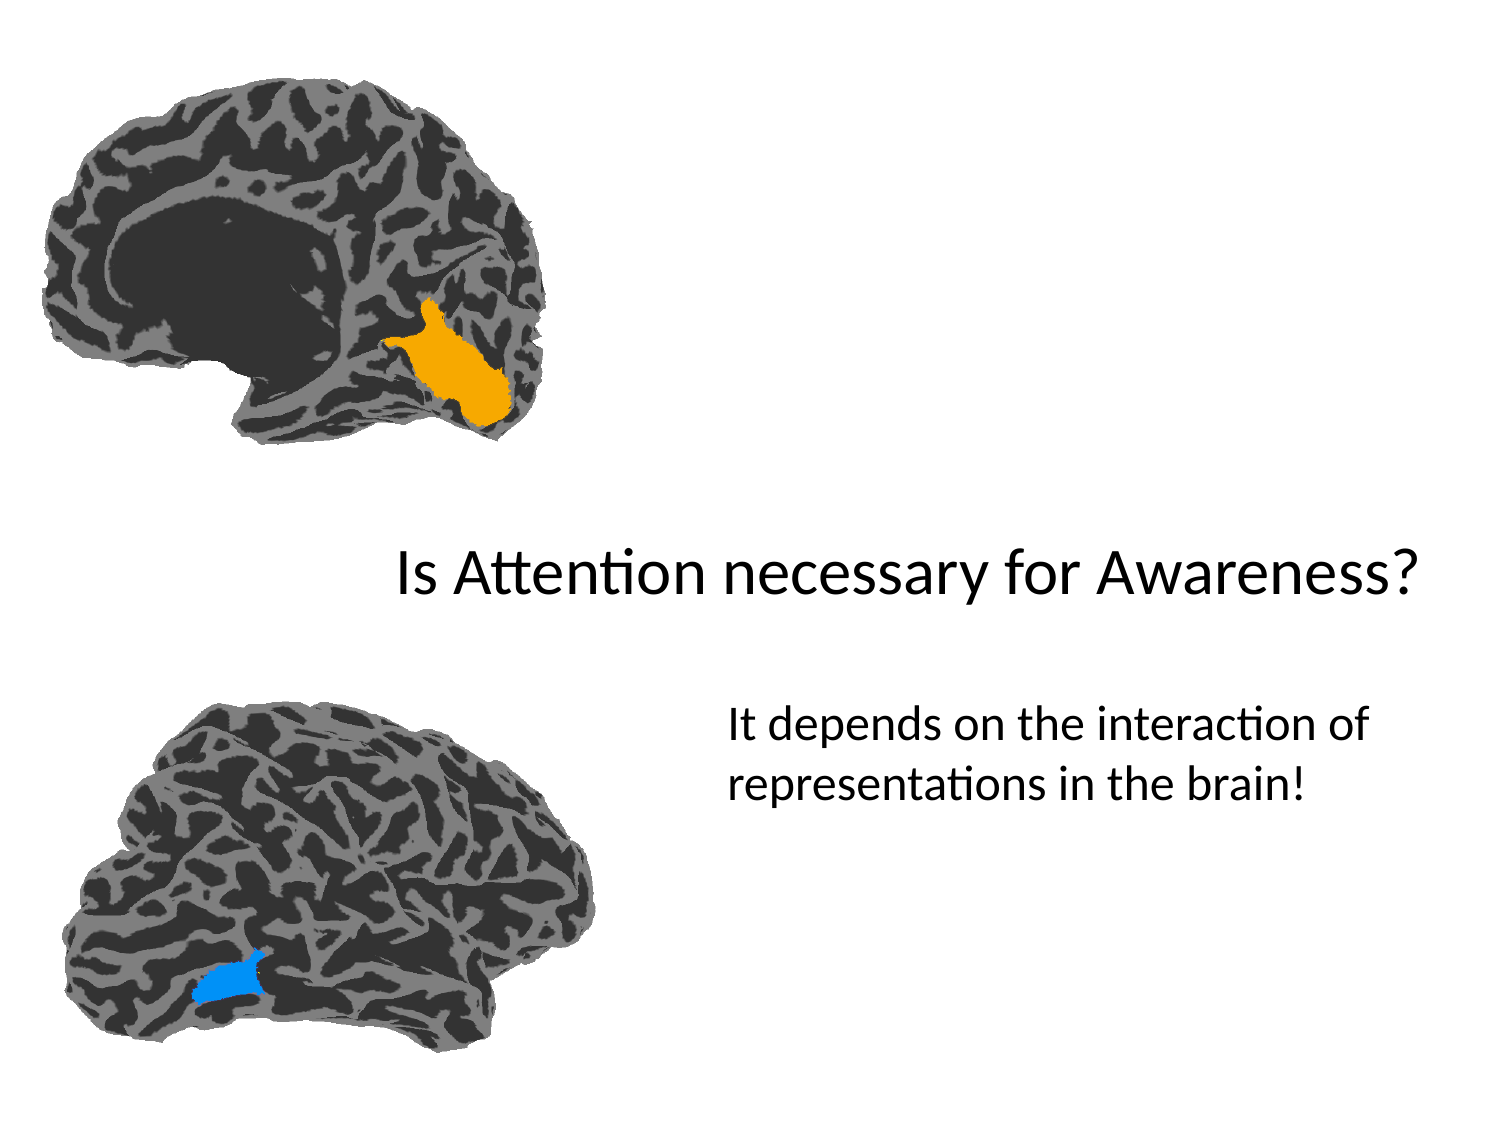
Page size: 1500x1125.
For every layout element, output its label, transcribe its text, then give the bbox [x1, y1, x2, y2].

text_box It depends on the interaction of representations in the brain! [712, 682, 1443, 818]
picture [37, 687, 613, 1073]
picture [0, 37, 581, 476]
text_box Is Attention necessary for Awareness? [381, 520, 1437, 616]
